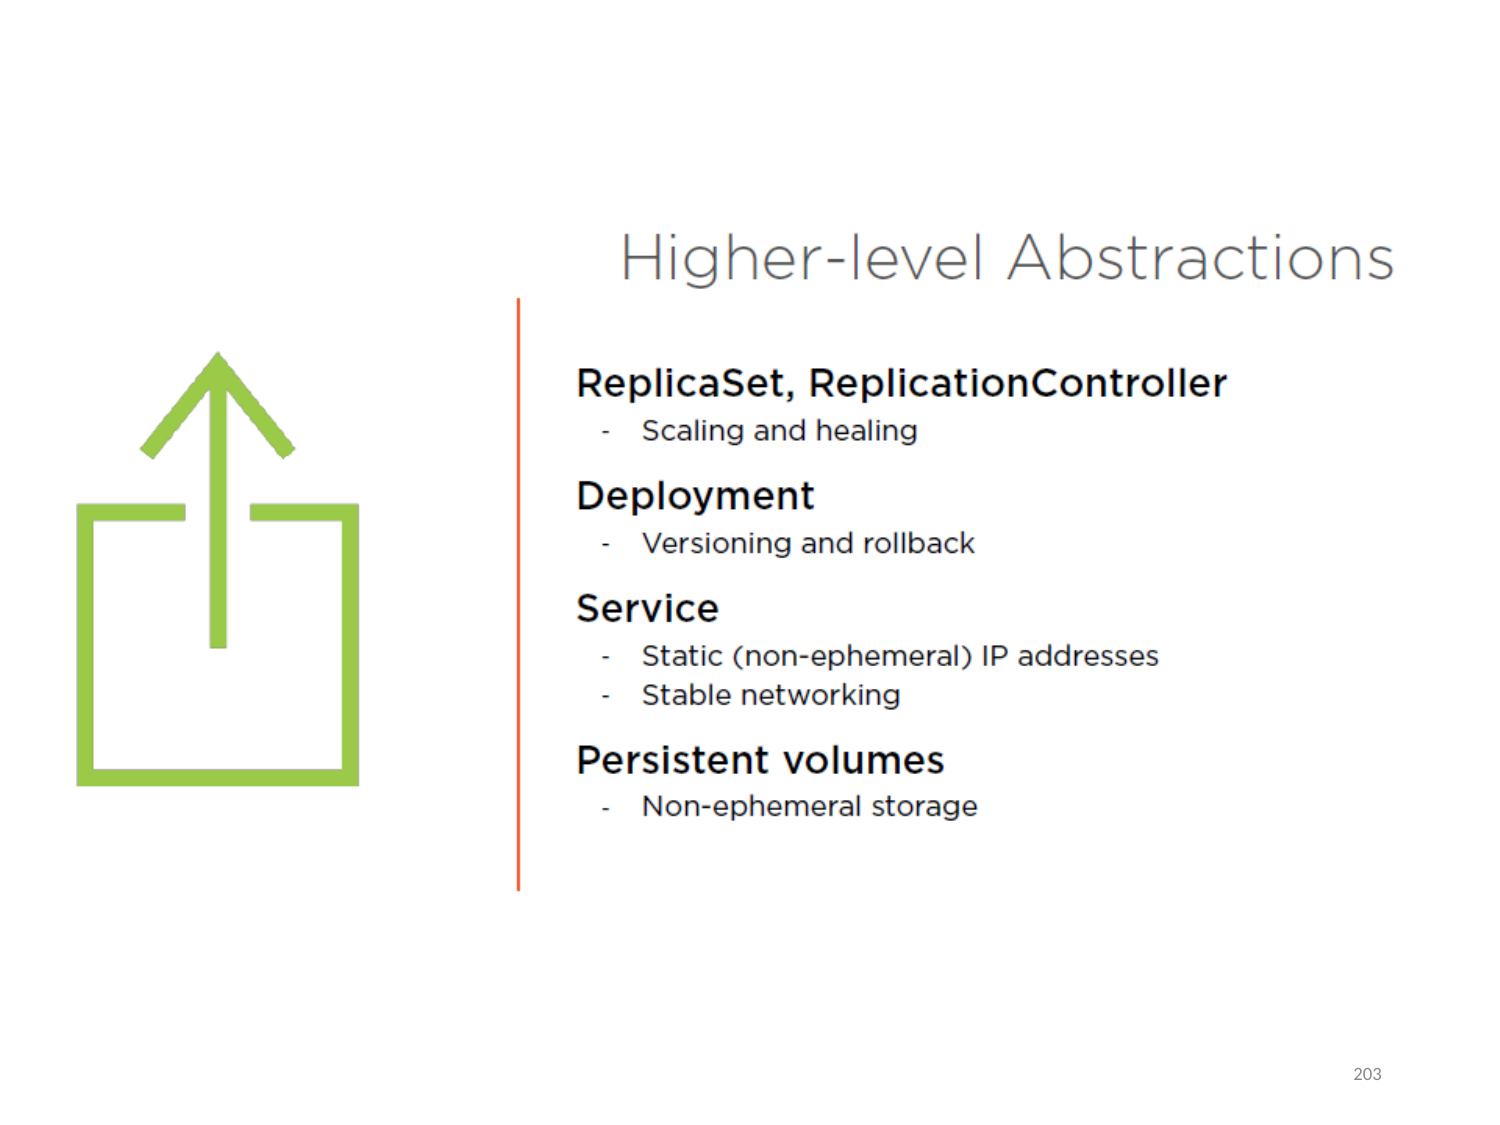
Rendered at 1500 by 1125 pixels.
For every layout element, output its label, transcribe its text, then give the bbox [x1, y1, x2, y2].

text_box 203 [1059, 1042, 1397, 1103]
picture [0, 181, 1500, 944]
